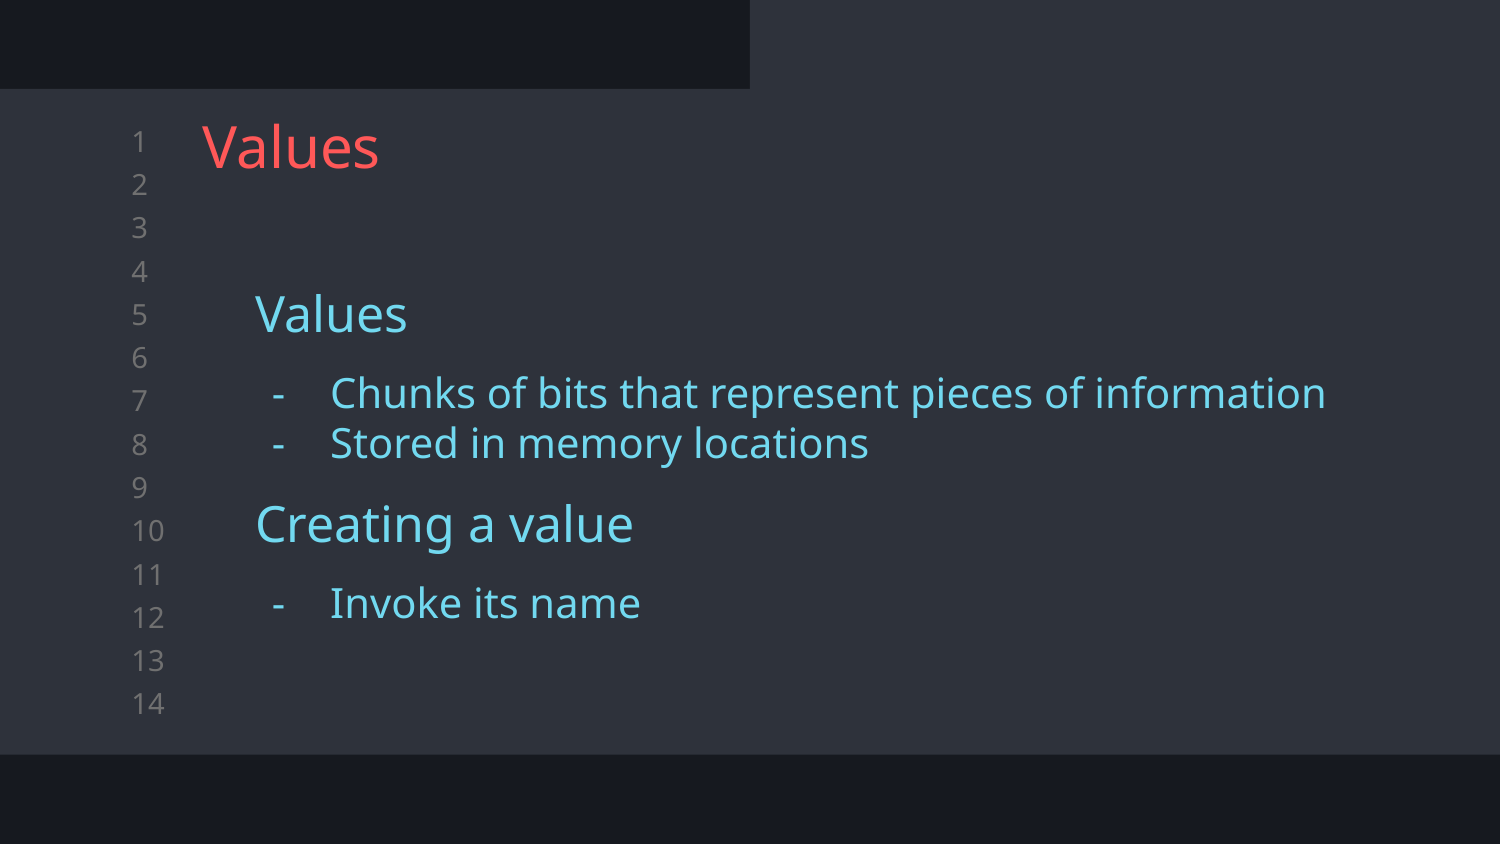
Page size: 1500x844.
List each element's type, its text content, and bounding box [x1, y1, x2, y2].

title Values [187, 95, 1384, 185]
list Values Chunks of bits that represent pieces of information Stored in memory locations Creating a value Invoke its name [240, 174, 1384, 735]
